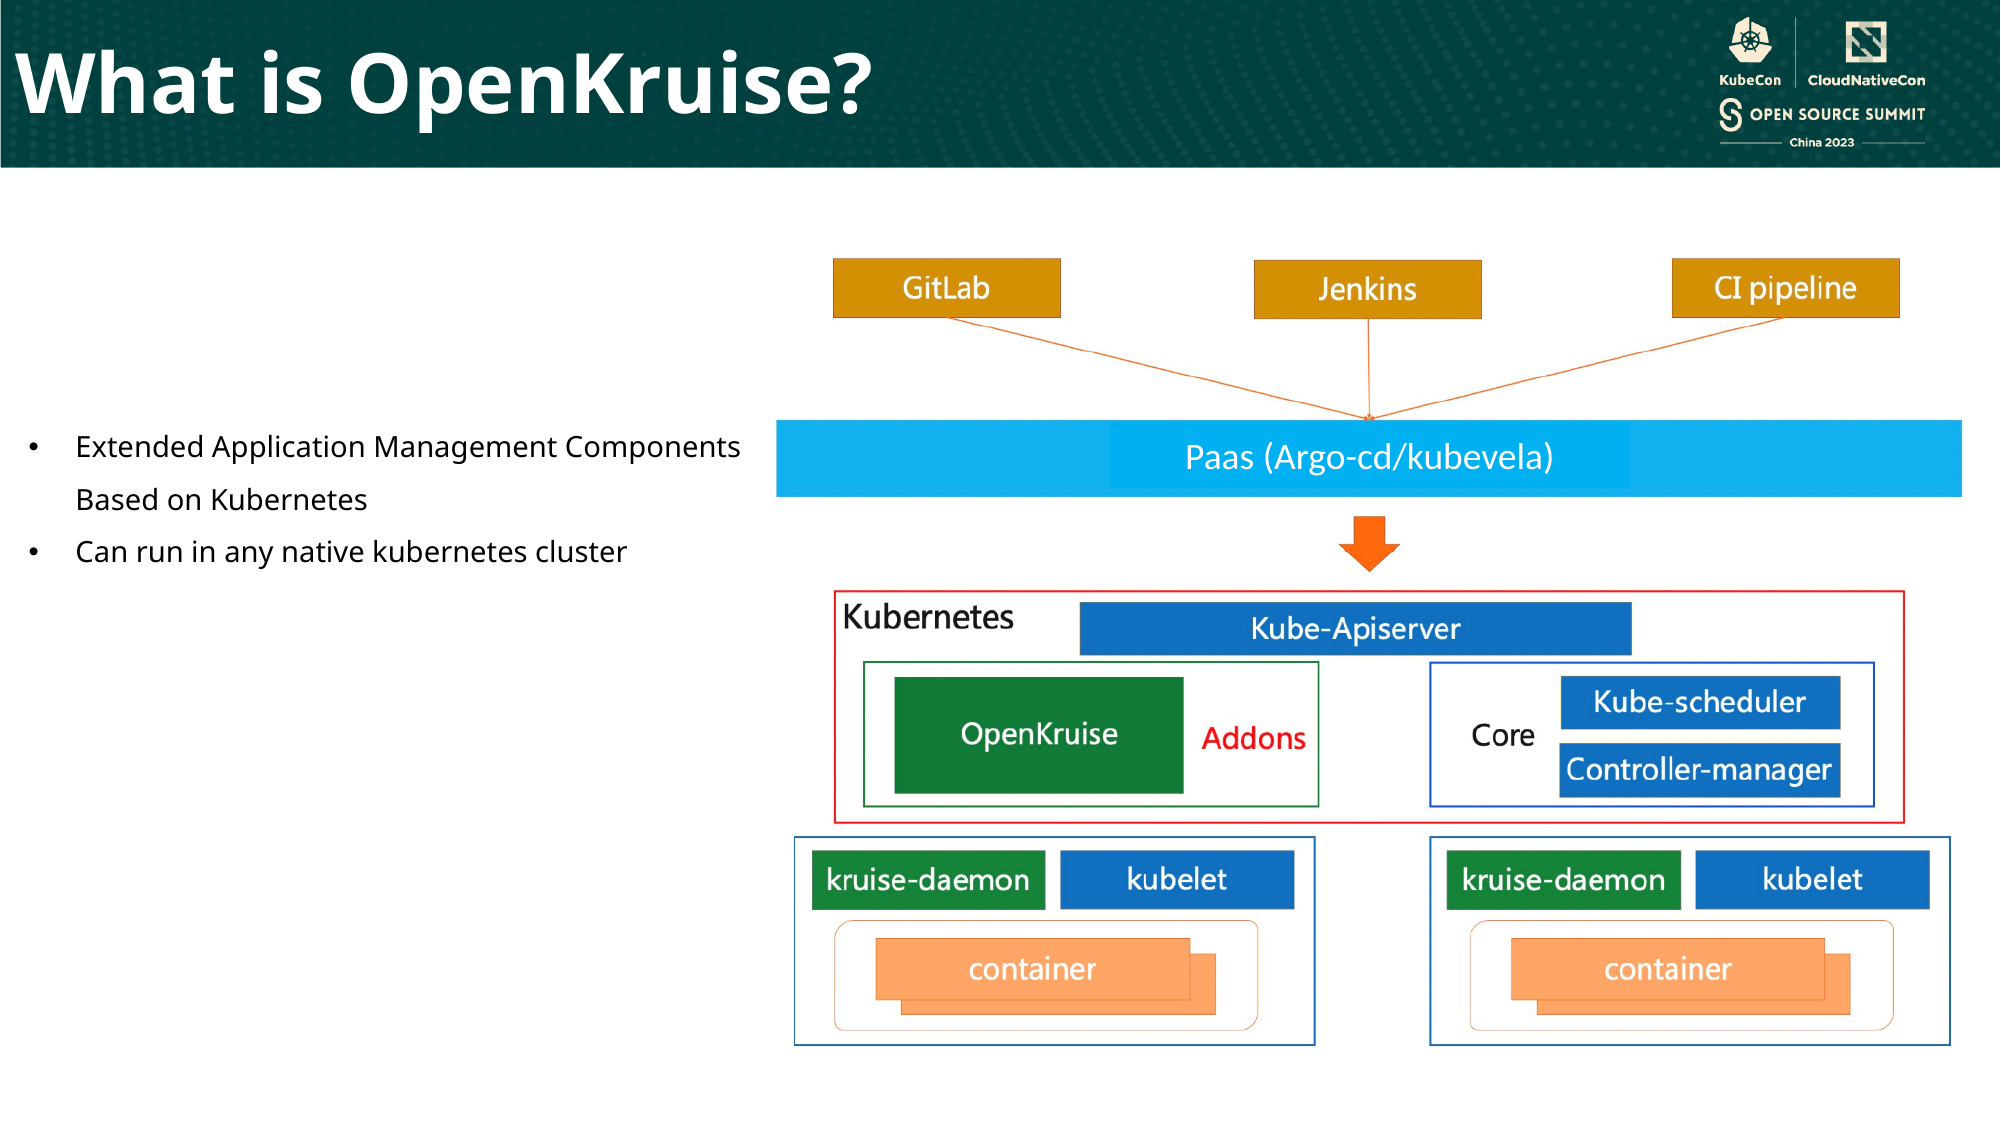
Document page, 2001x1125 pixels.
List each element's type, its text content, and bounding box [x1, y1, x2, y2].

text_box Extended Application Management Components Based on Kubernetes Can run in any native kubernetes cluster [13, 403, 769, 576]
picture [0, 0, 2000, 1125]
text_box What is OpenKruise? [0, 0, 1725, 196]
